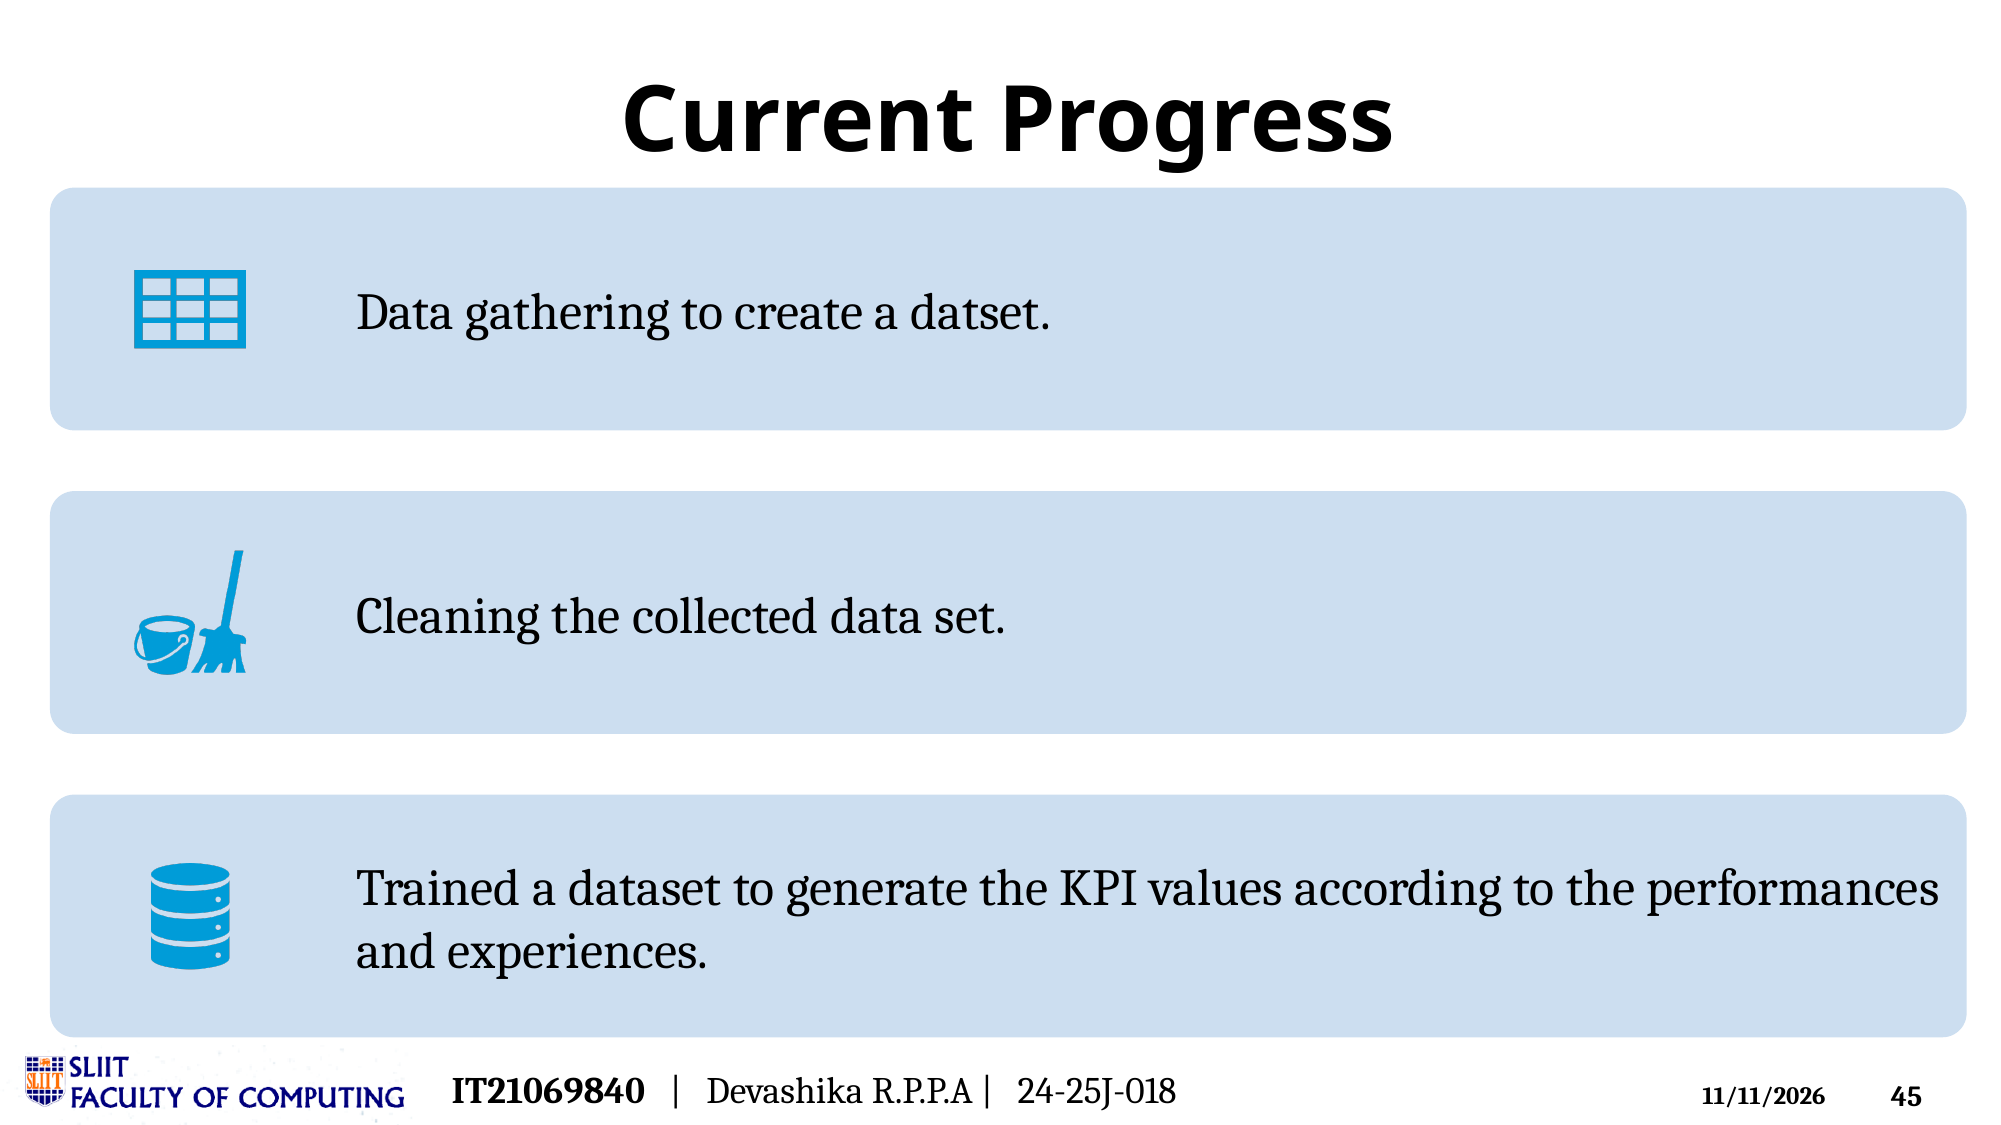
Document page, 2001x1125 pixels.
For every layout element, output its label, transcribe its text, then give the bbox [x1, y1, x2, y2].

picture [0, 1045, 413, 1125]
title Current Progress [50, 50, 1967, 180]
text_box IT21069840 | Devashika R.P.P.A | 24-25J-018 [435, 1056, 1557, 1120]
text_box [49, 187, 1967, 1038]
